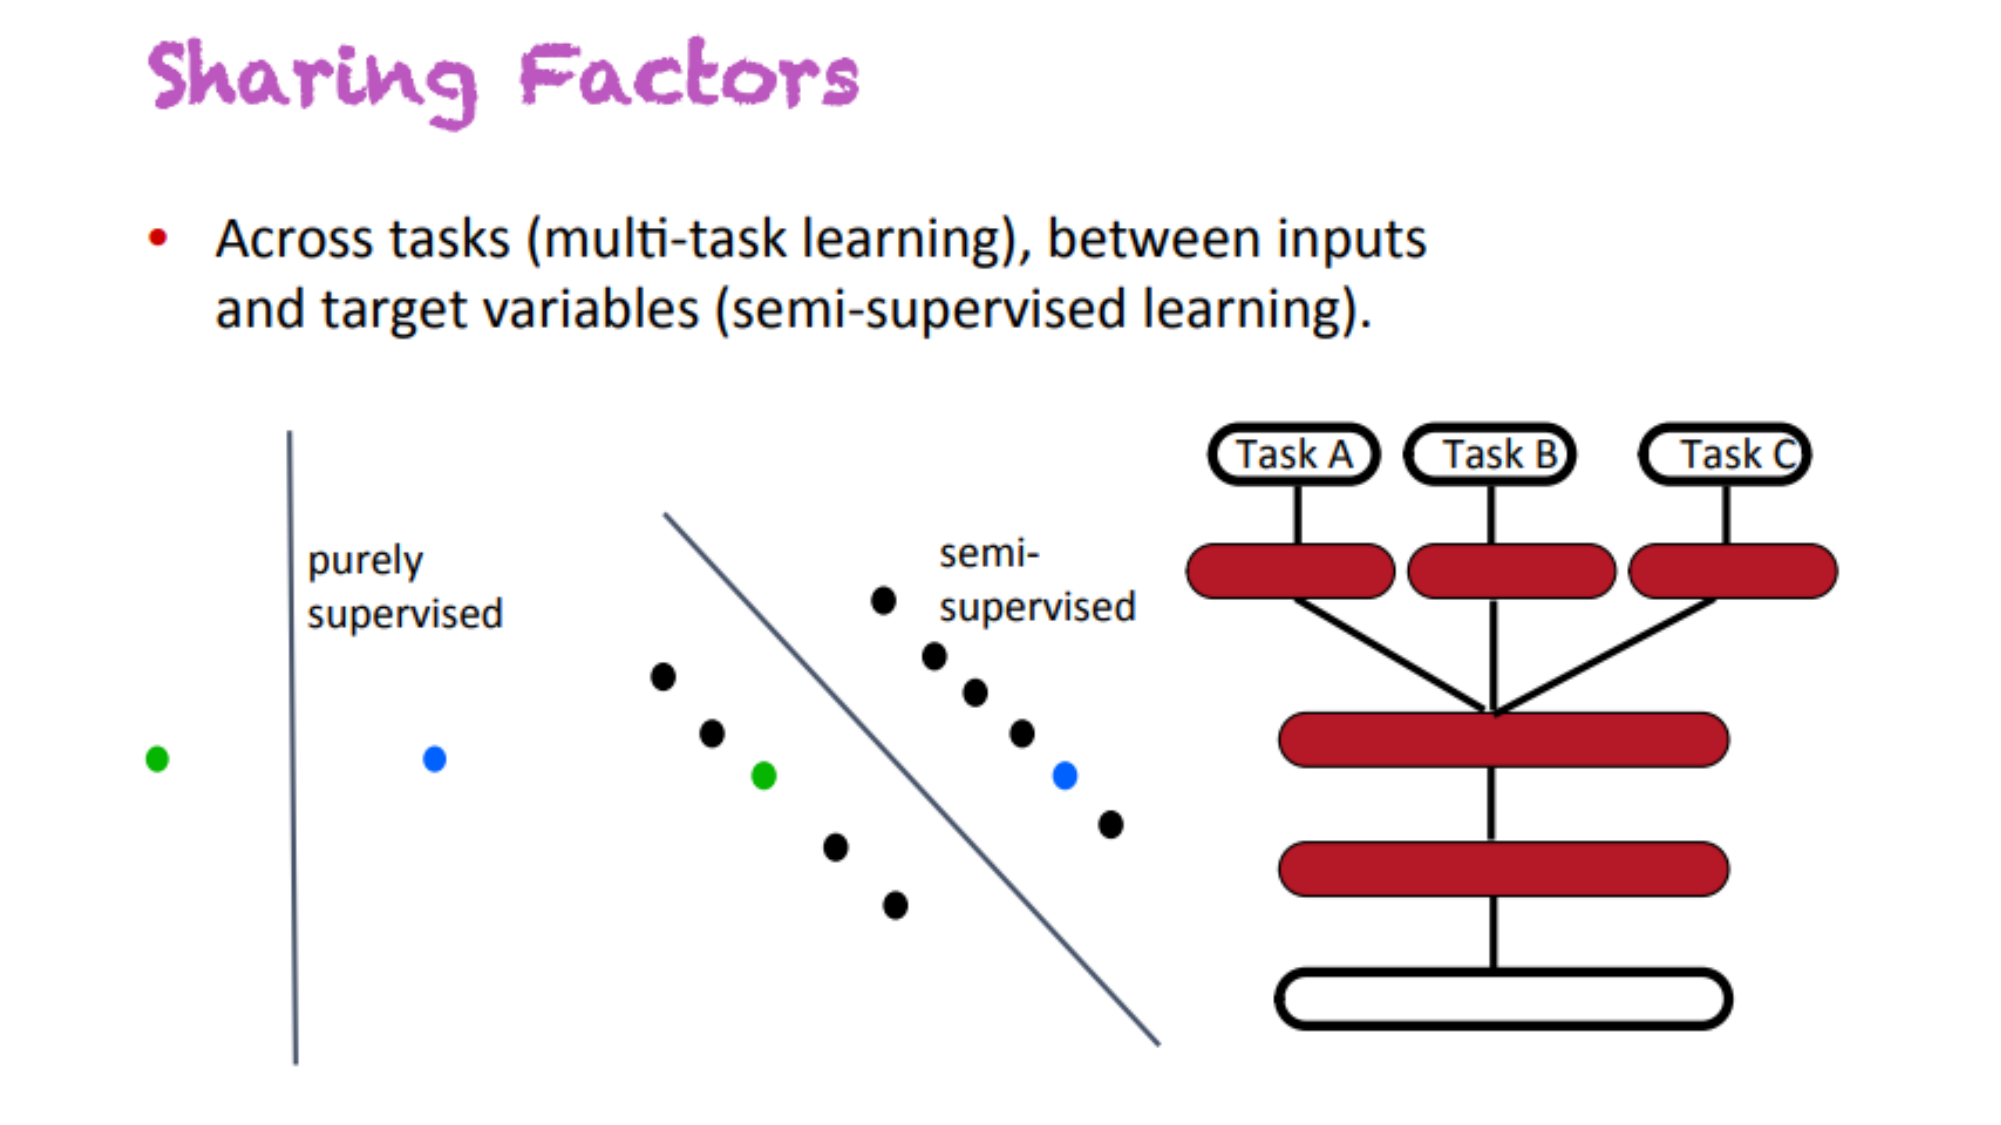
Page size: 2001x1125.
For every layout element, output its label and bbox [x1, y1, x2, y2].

picture [128, 0, 1870, 1109]
